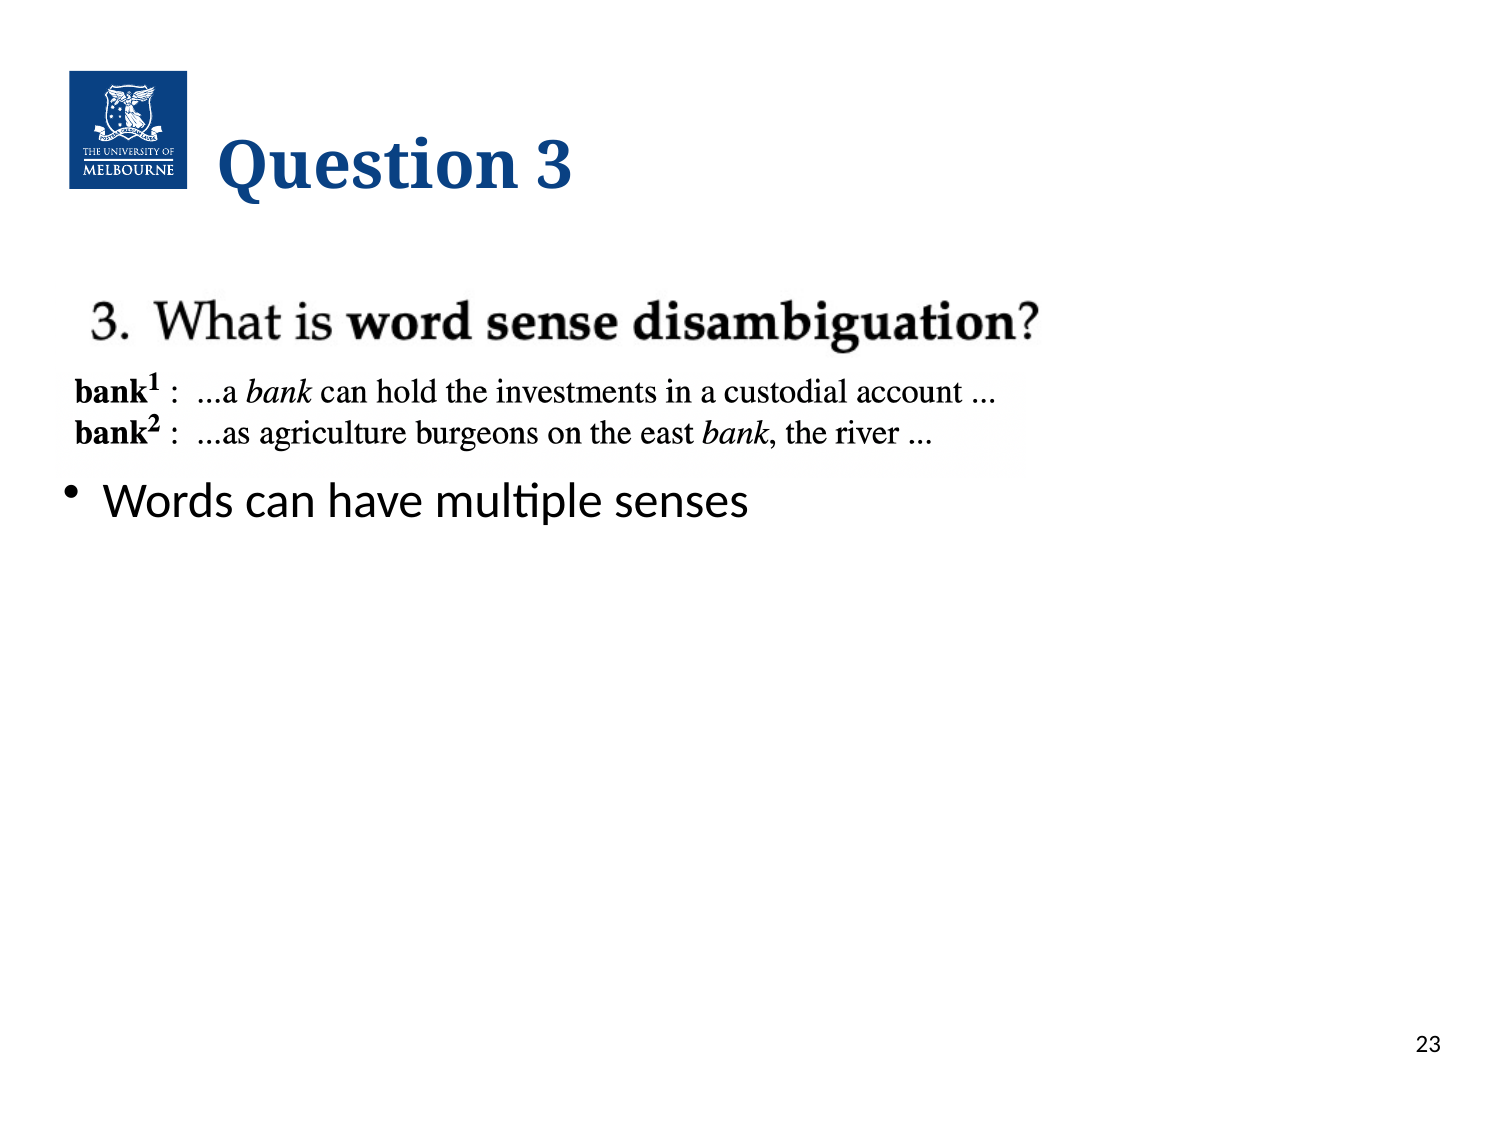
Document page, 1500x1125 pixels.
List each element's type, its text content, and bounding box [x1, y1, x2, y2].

slide_number 23 [1413, 1029, 1442, 1056]
title Question 3 [208, 64, 1444, 211]
picture [55, 278, 1095, 478]
list Words can have multiple senses [54, 279, 1445, 999]
